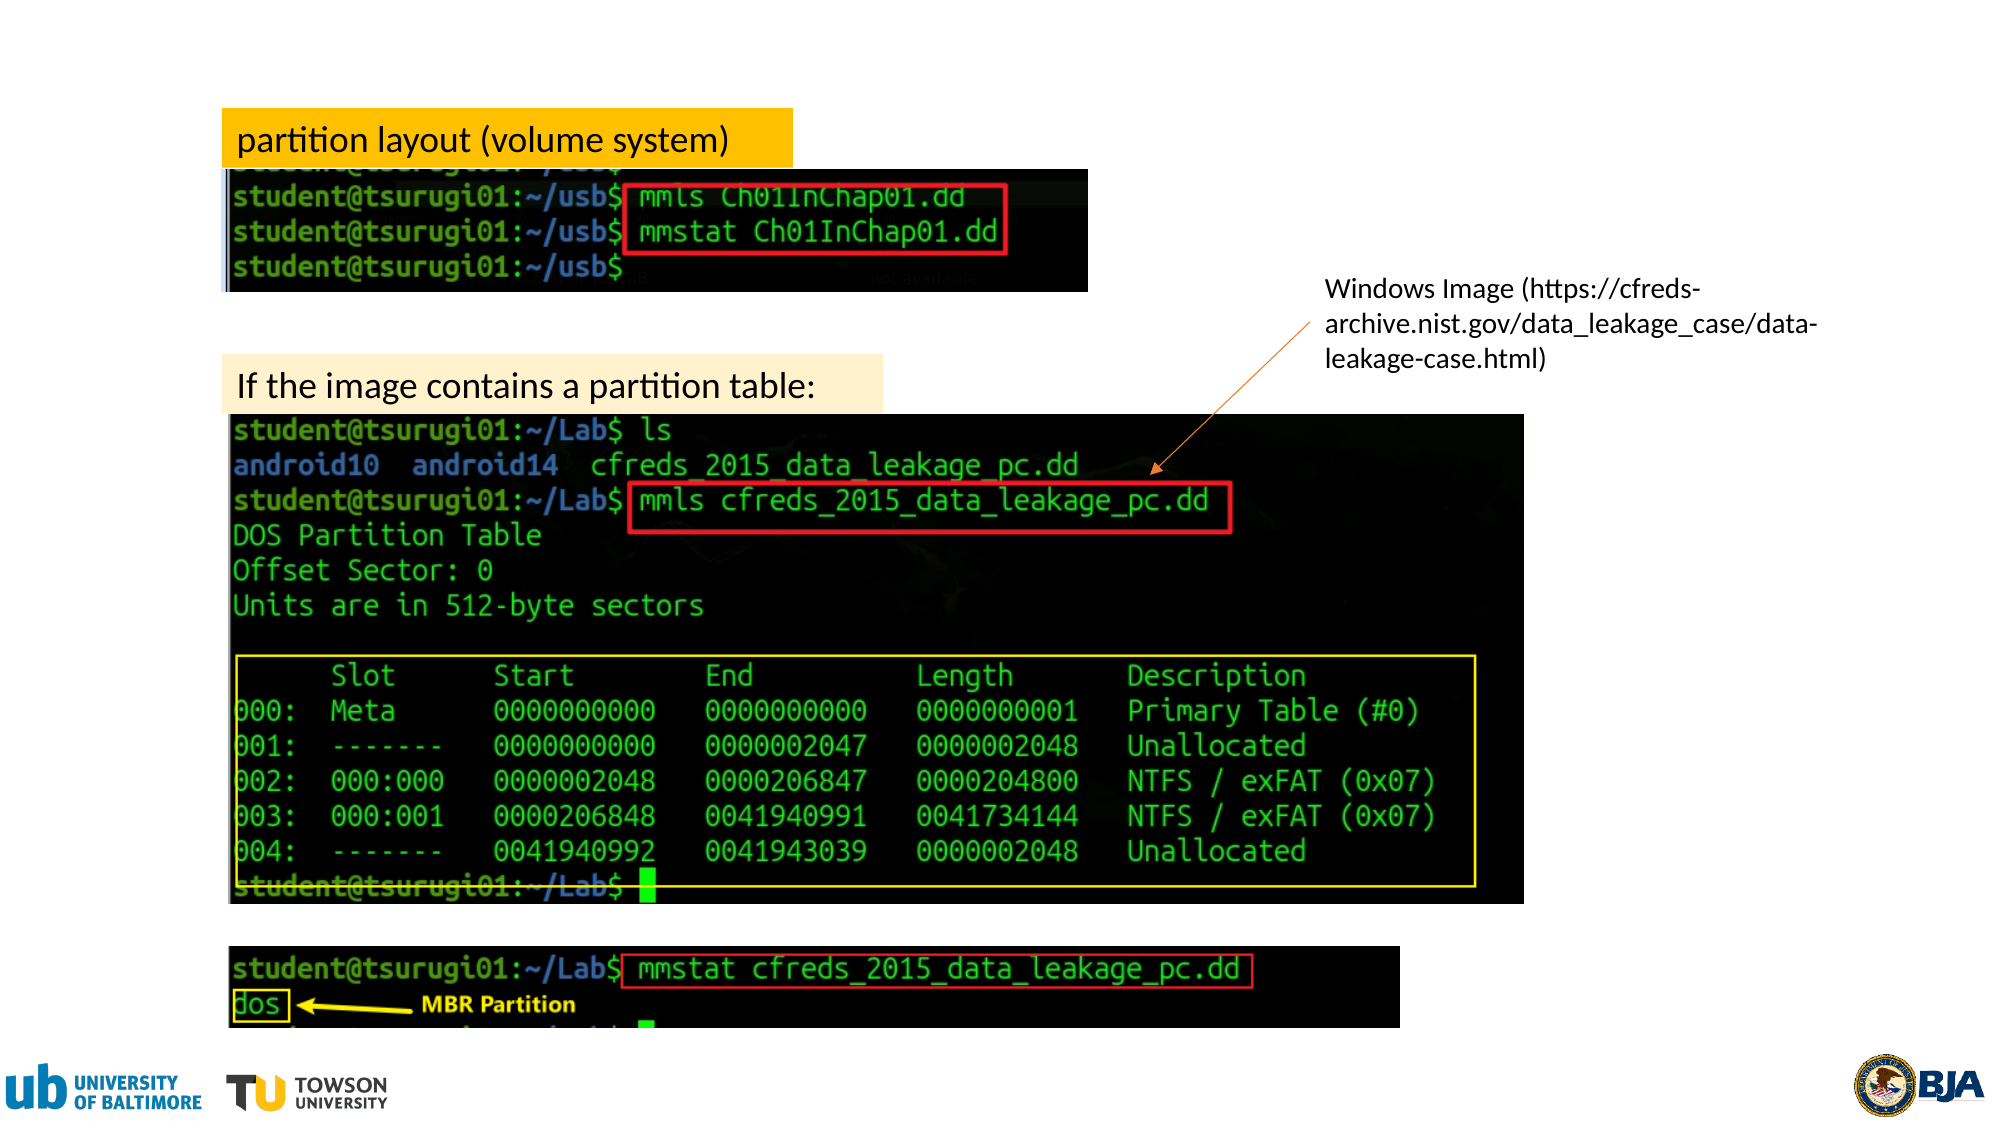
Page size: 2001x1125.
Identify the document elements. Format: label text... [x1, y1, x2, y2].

picture [1854, 1054, 1986, 1117]
picture [0, 1031, 407, 1125]
text_box partition layout (volume system) [221, 107, 793, 168]
picture [228, 414, 1524, 904]
picture [228, 945, 1400, 1028]
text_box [1149, 322, 1310, 476]
text_box If the image contains a partition table: [221, 353, 884, 414]
text_box Windows Image (https://cfreds-archive.nist.gov/data_leakage_case/data-leakage-case.html) [1309, 261, 1898, 382]
picture [221, 169, 1088, 292]
